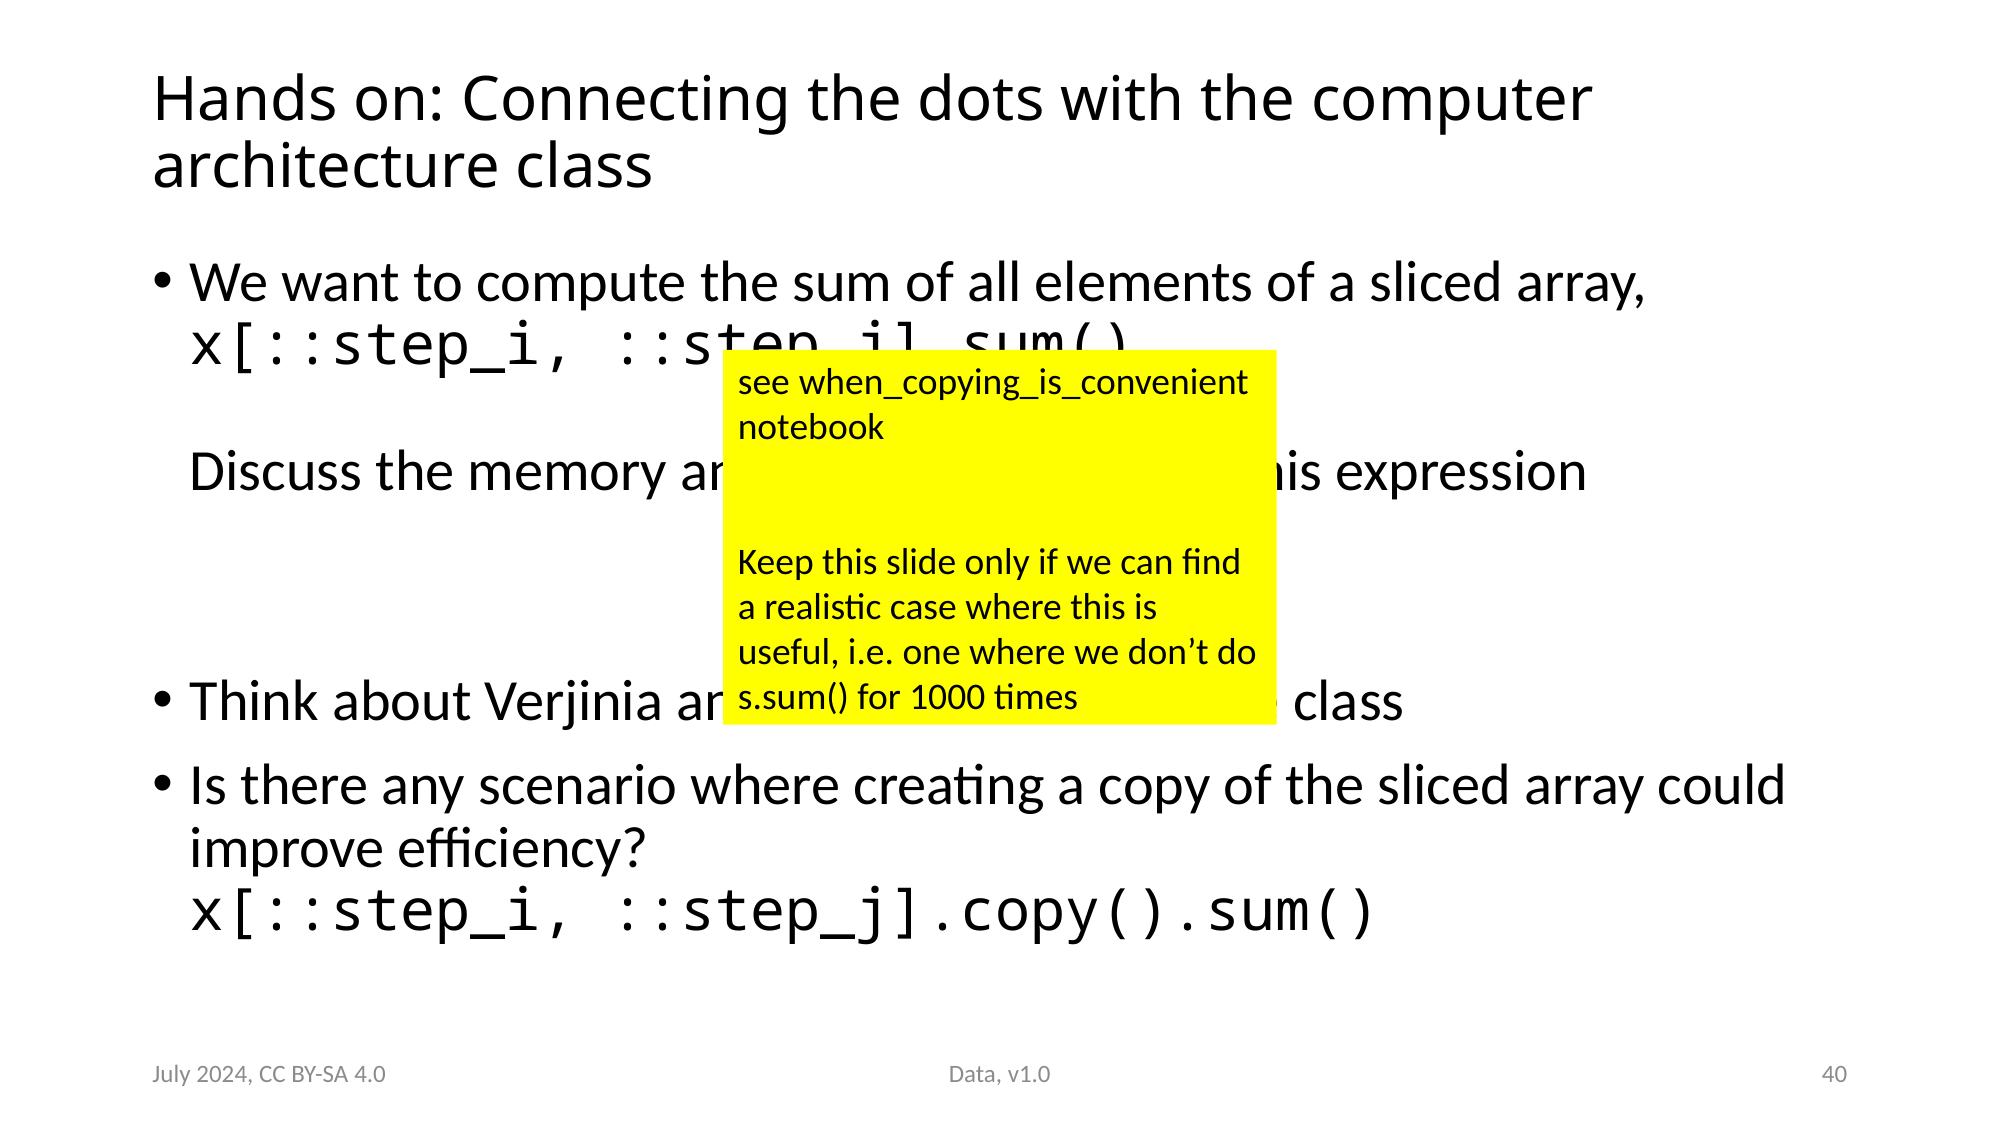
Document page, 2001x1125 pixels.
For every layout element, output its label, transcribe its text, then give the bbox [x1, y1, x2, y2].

footer Data, v1.0 [662, 1042, 1338, 1103]
title Hands on: Connecting the dots with the computer architecture class [137, 59, 1863, 209]
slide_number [137, 1042, 588, 1103]
slide_number 40 [1412, 1042, 1863, 1103]
text_box see when_copying_is_convenient notebook Keep this slide only if we can find a realistic case where this is useful, i.e. one where we don’t do s.sum() for 1000 times [723, 349, 1277, 725]
list We want to compute the sum of all elements of a sliced array, x[::step_i, ::step_j].sum() Discuss the memory and speed efficiency of this expression Think about Verjinia and Tiziano’s architecture class Is there any scenario where creating a copy of the sliced array could improve efficiency? x[::step_i, ::step_j].copy().sum() [137, 243, 1863, 1014]
